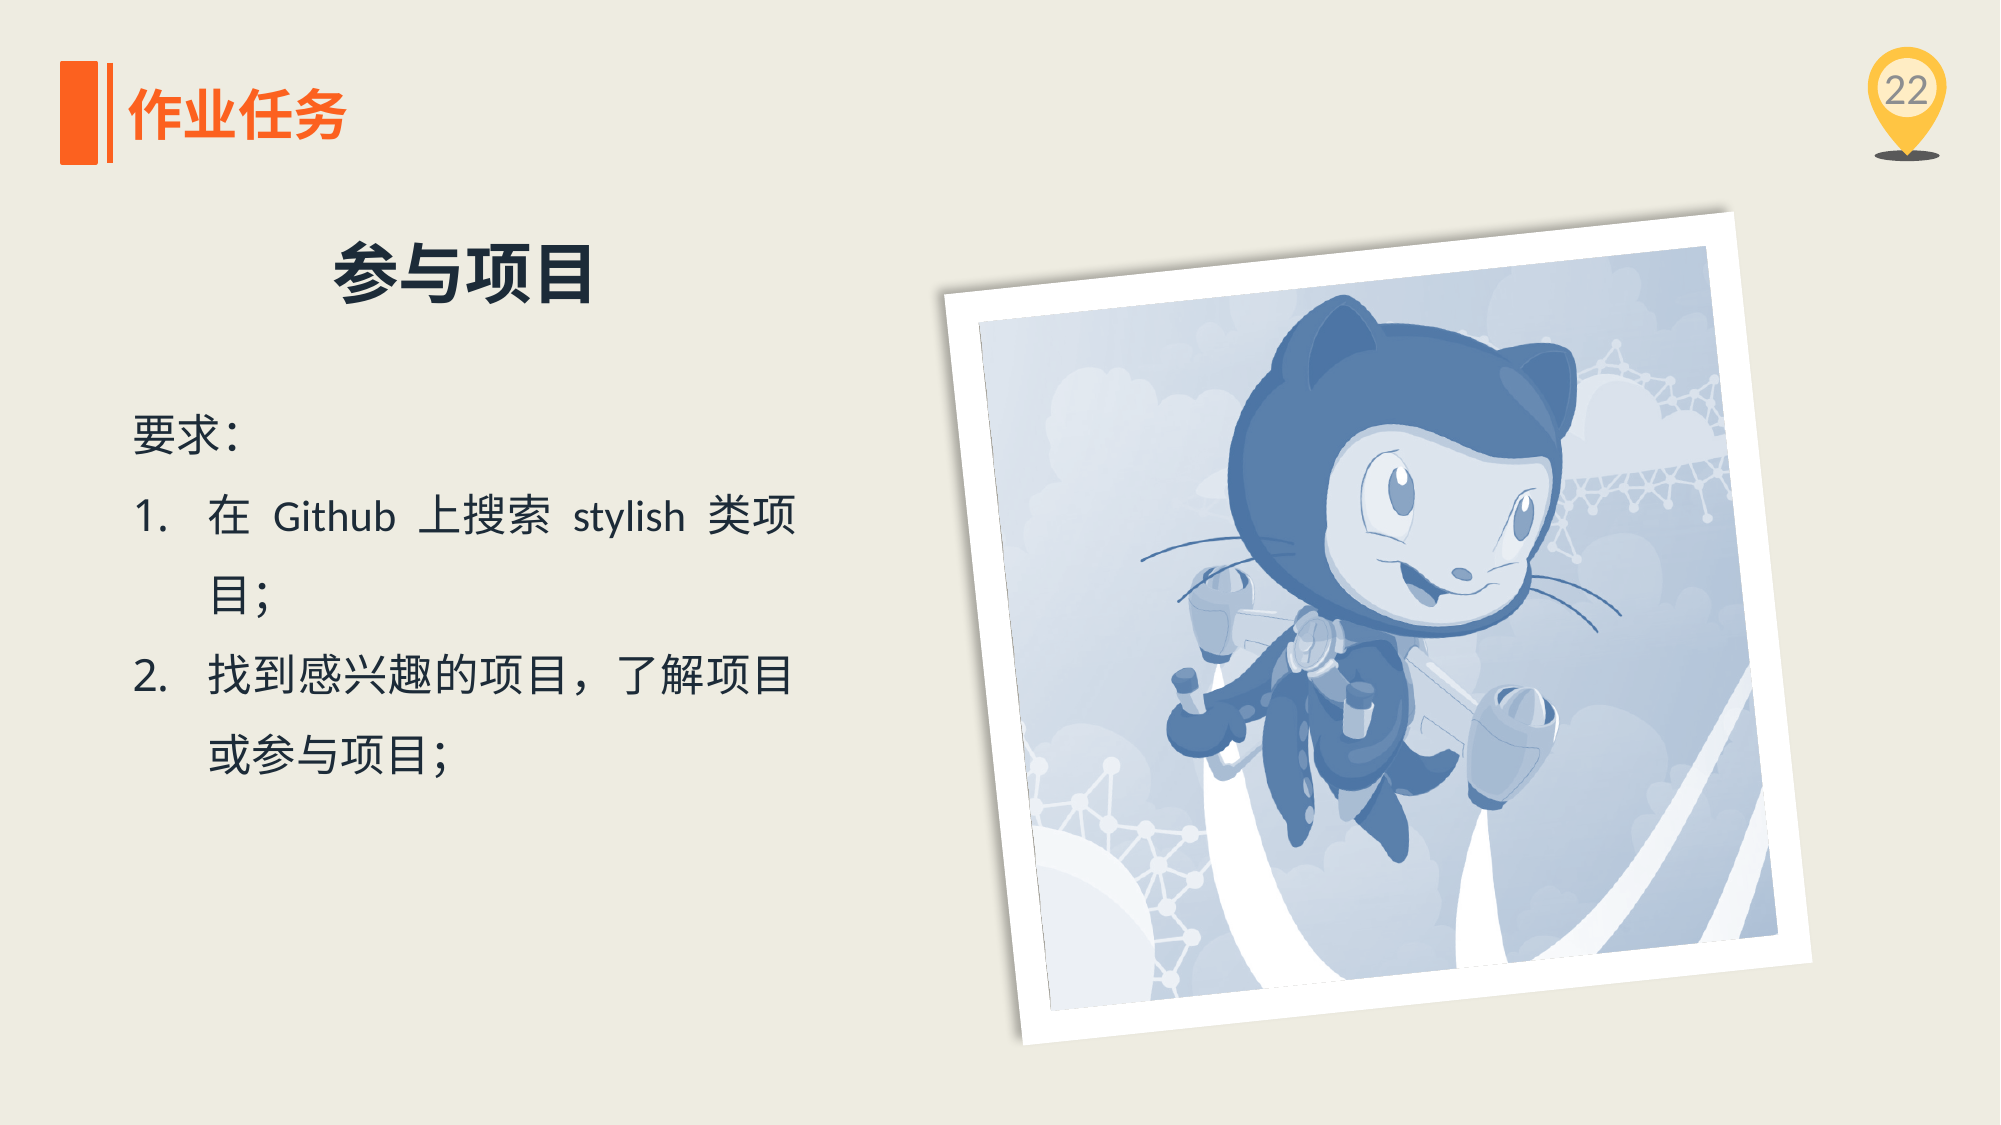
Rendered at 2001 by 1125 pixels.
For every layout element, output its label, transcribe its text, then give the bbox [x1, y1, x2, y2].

text_box 要求： 在 Github 上搜索 stylish 类项目； 找到感兴趣的项目，了解项目或参与项目； [117, 373, 812, 788]
picture [1012, 281, 1745, 976]
slide_number 22 [1673, 57, 2000, 118]
text_box 参与项目 [317, 224, 614, 320]
text_box [60, 61, 98, 165]
text_box 作业任务 [115, 72, 577, 154]
